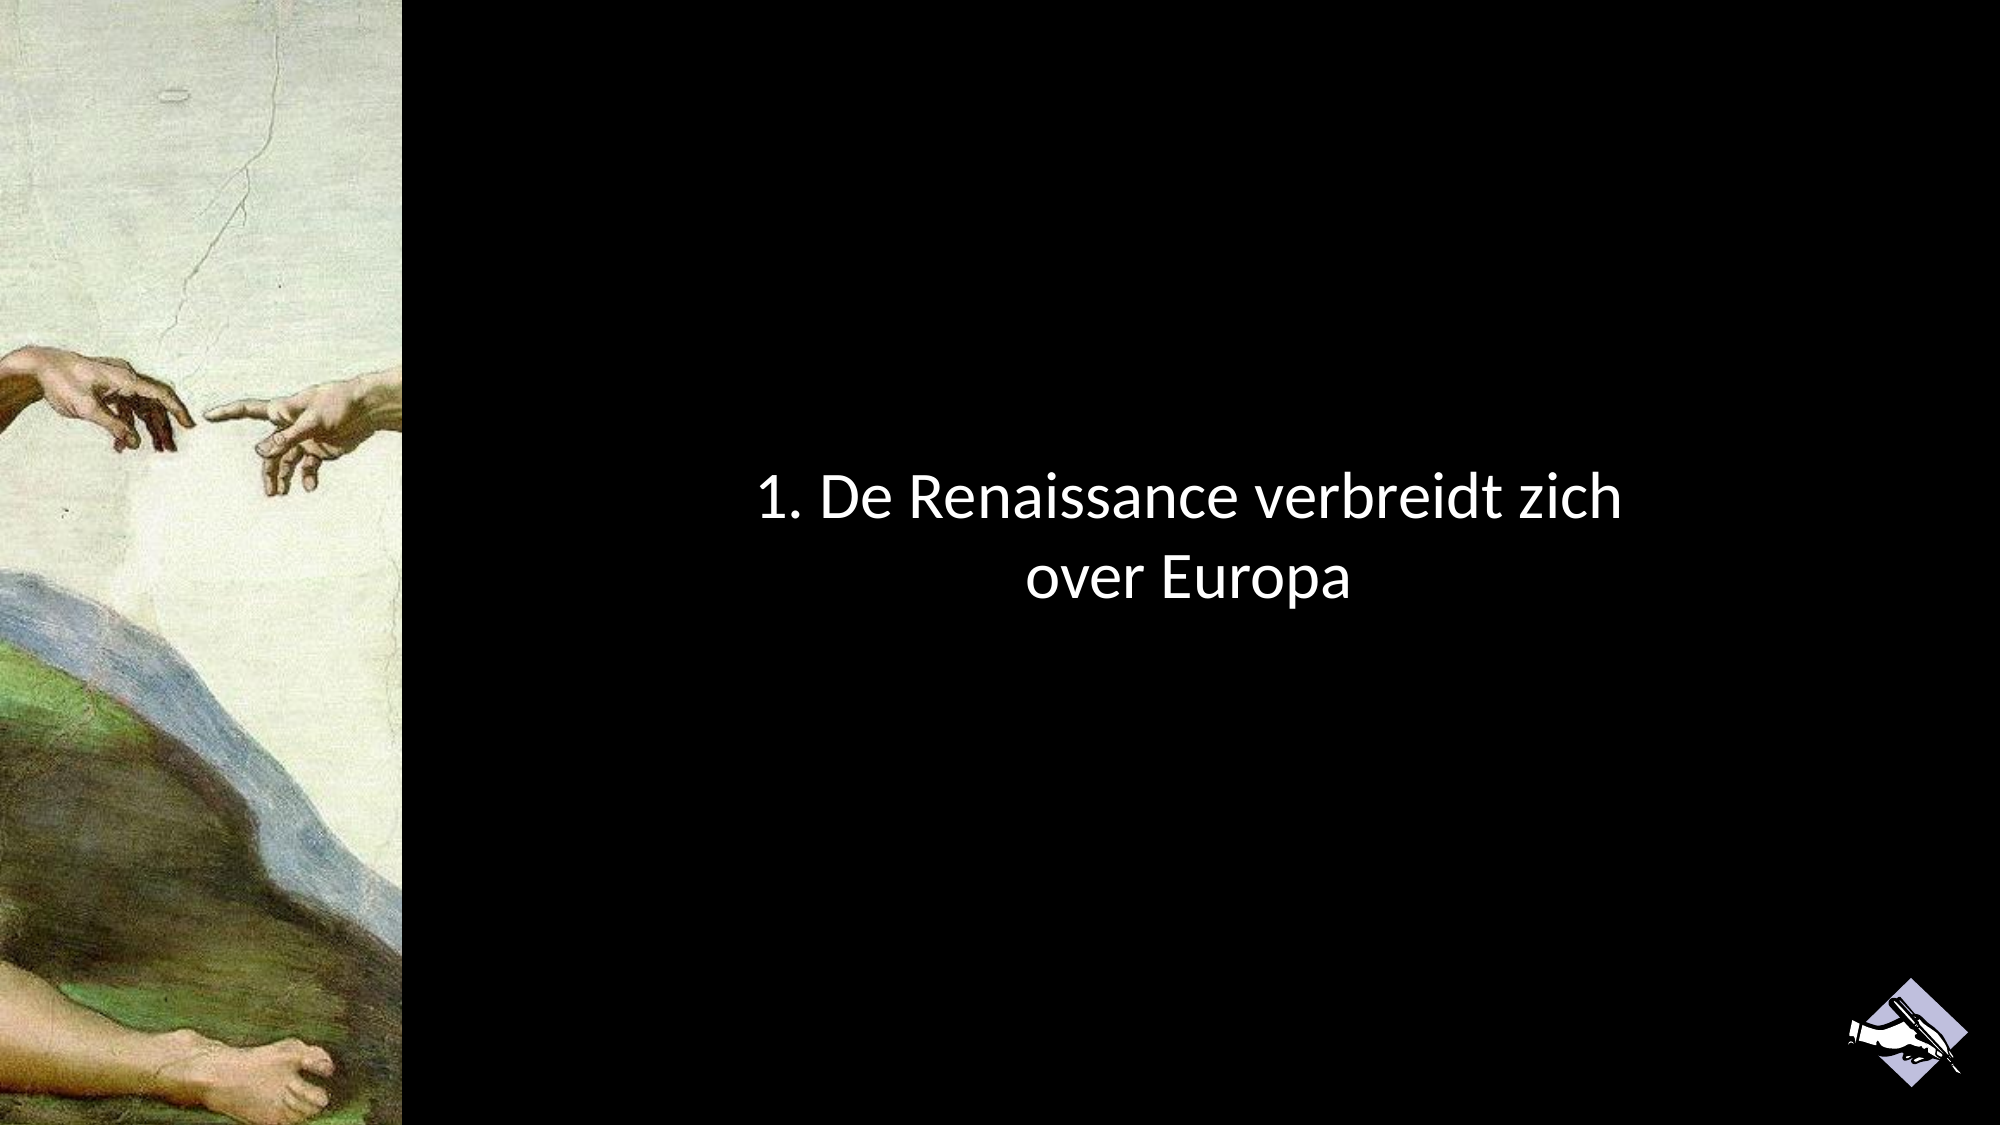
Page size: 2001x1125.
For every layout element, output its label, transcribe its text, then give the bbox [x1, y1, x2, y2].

picture [1842, 970, 1976, 1095]
picture [0, 0, 402, 1125]
text_box 1. De Renaissance verbreidt zich over Europa [681, 444, 1697, 619]
